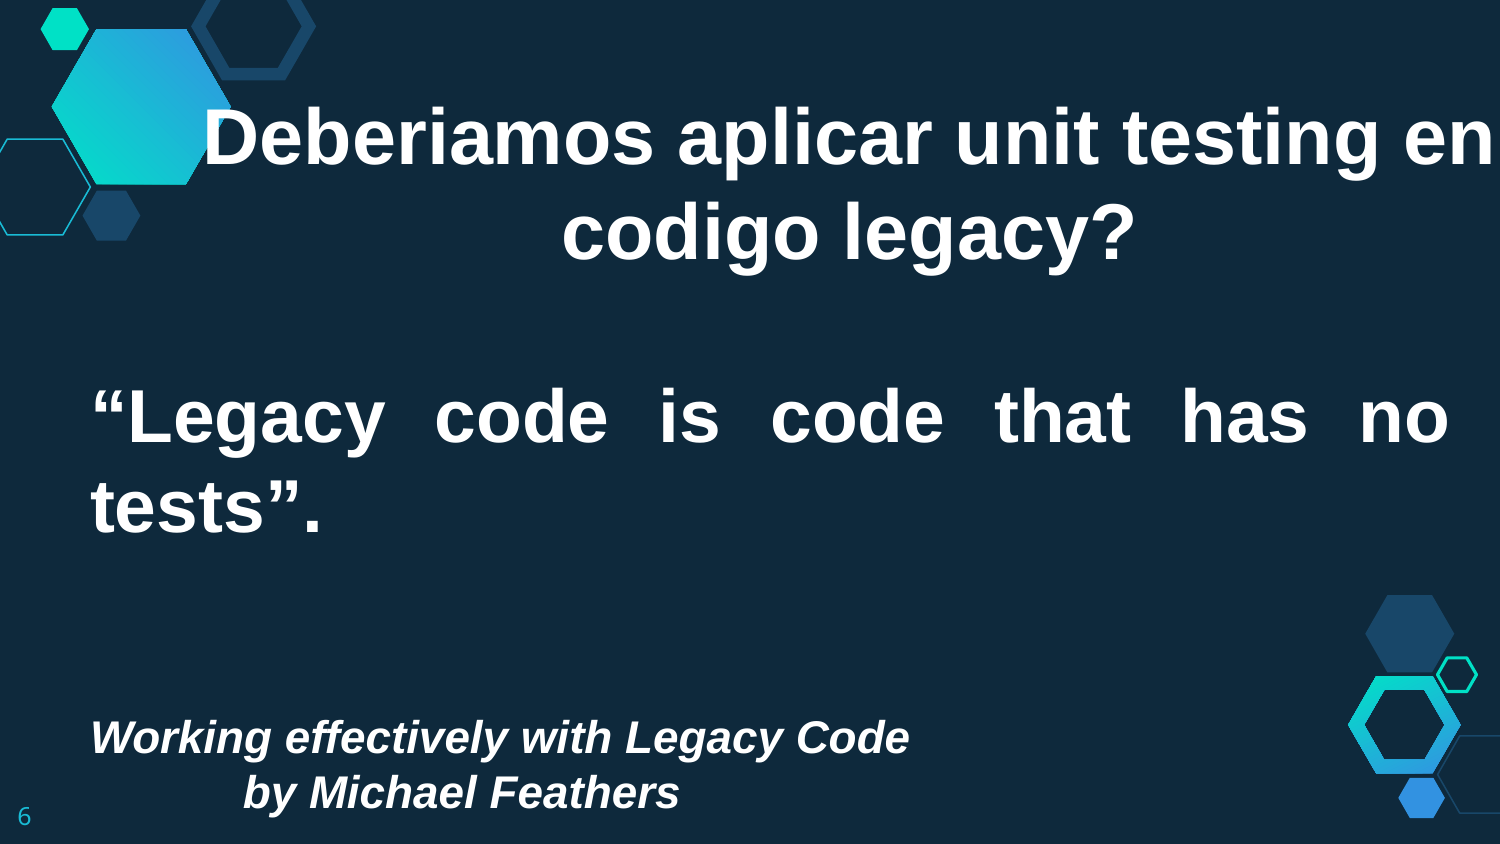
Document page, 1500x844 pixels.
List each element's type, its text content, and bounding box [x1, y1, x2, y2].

text_box “Legacy code is code that has no tests”. Working effectively with Legacy Code by Michael Feathers [75, 359, 1466, 844]
text_box Deberiamos aplicar unit testing en codigo legacy? [180, 87, 1500, 360]
slide_number 6 [2, 785, 75, 844]
